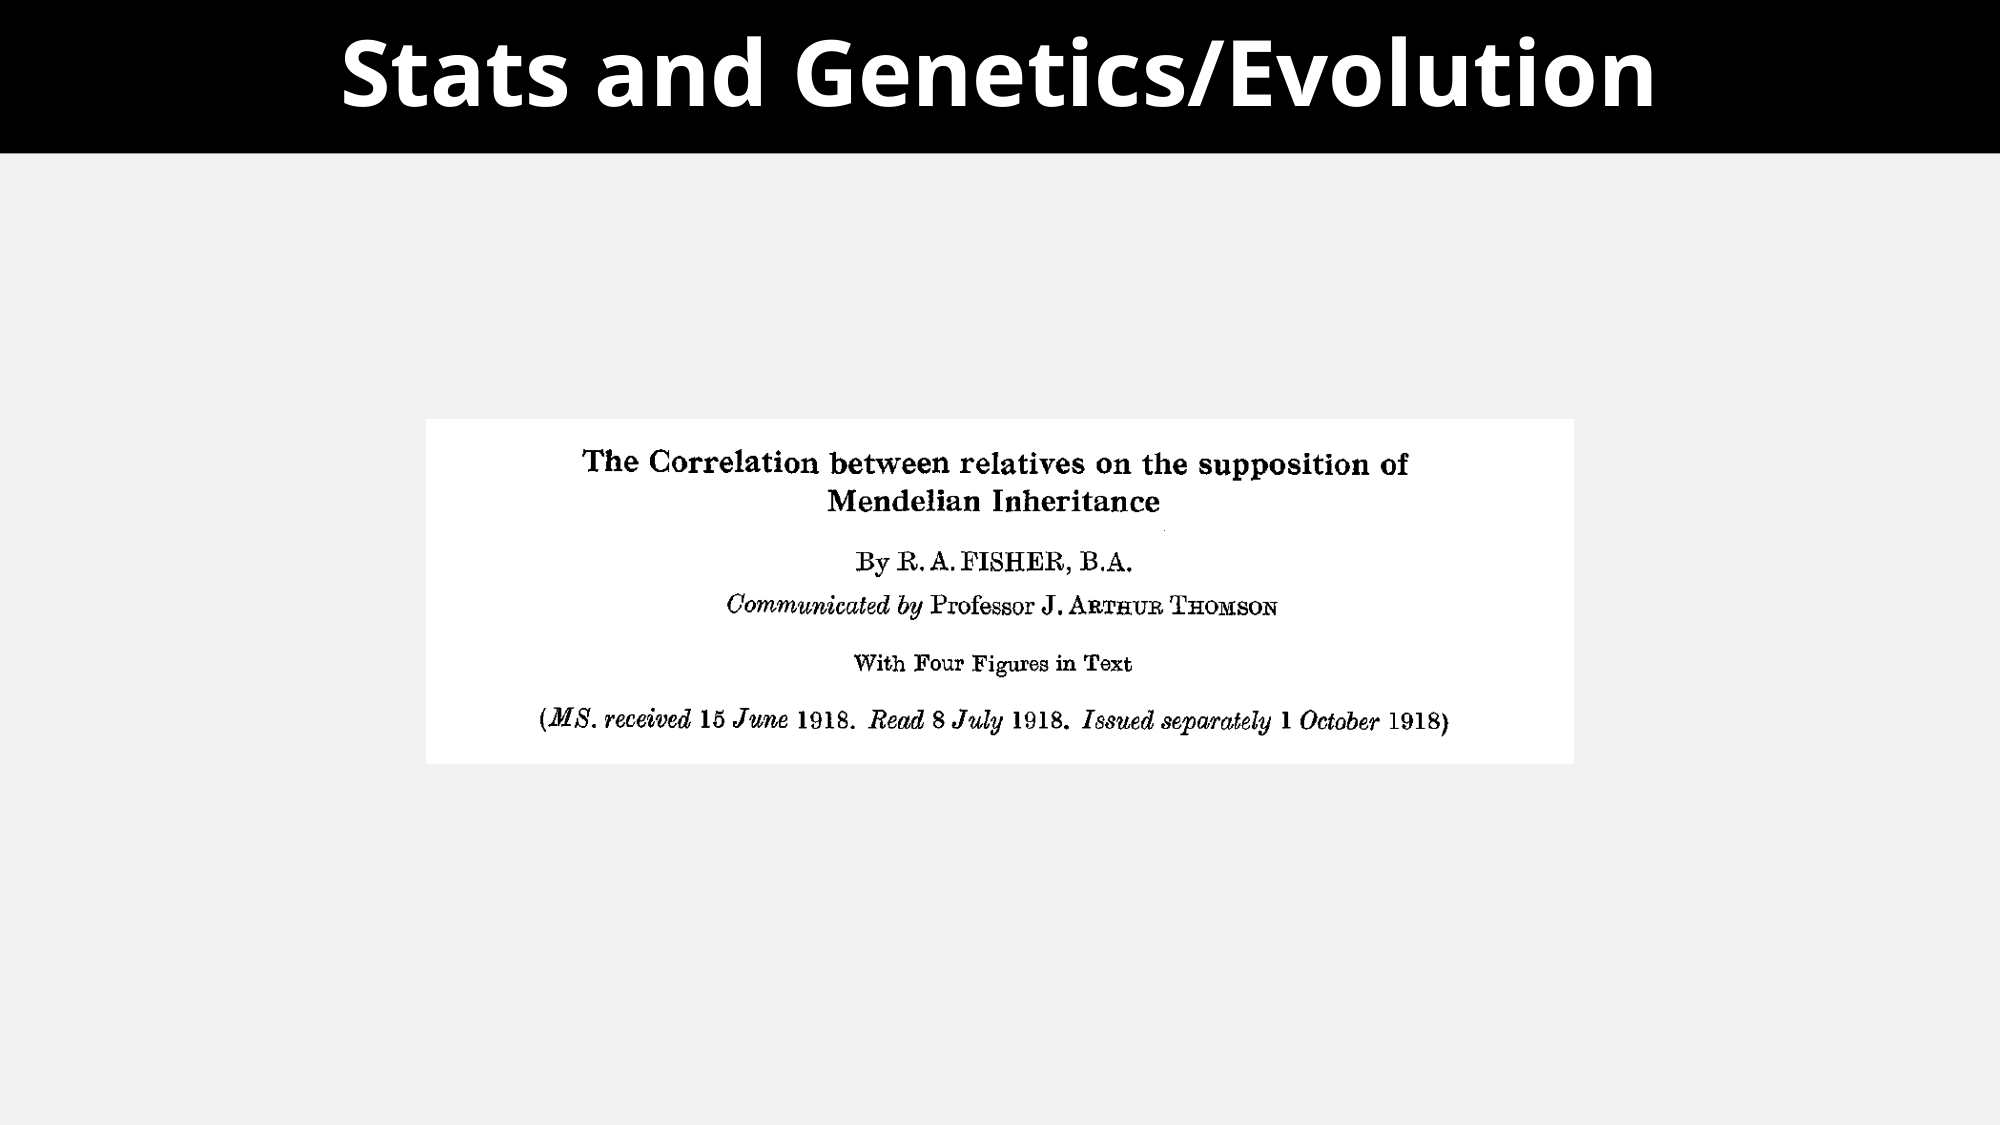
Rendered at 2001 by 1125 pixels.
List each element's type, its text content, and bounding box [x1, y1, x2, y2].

title Stats and Genetics/Evolution [0, 0, 2000, 154]
picture [426, 419, 1574, 764]
